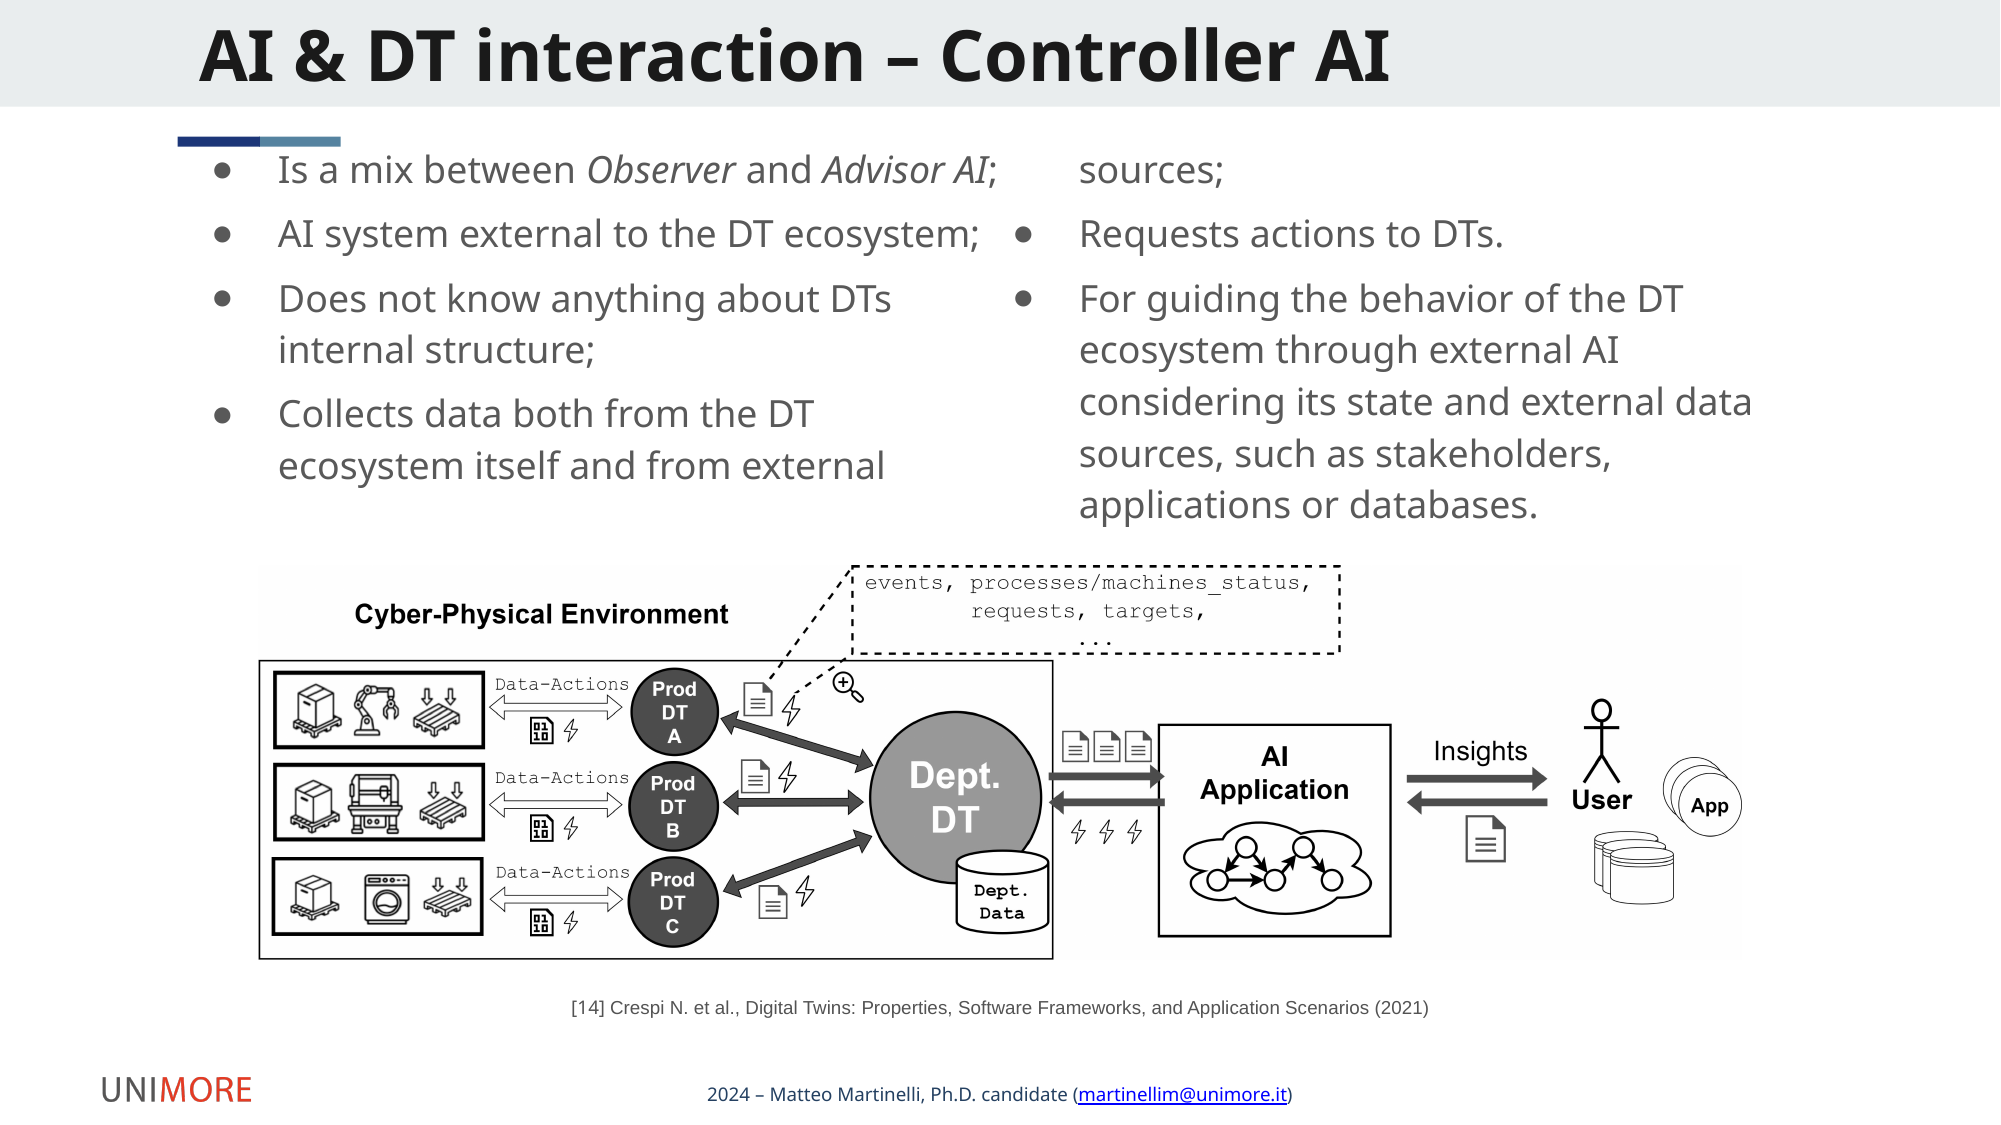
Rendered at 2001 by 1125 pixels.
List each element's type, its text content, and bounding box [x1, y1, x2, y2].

text_box Is a mix between Observer and Advisor AI; AI system external to the DT ecosystem; Does not know anything about DTs internal structure; Collects data both from the DT ecosystem itself and from external sources; Requests actions to DTs. For guiding the behavior of the DT ecosystem through external AI considering its state and external data sources, such as stakeholders, applications or databases. [159, 164, 1841, 502]
picture [257, 565, 1742, 961]
text_box [14] Crespi N. et al., Digital Twins: Properties, Software Frameworks, and Application Scenarios (2021) [234, 995, 1766, 1019]
title AI & DT interaction – Controller AI [157, 0, 1843, 109]
picture [99, 1075, 254, 1105]
